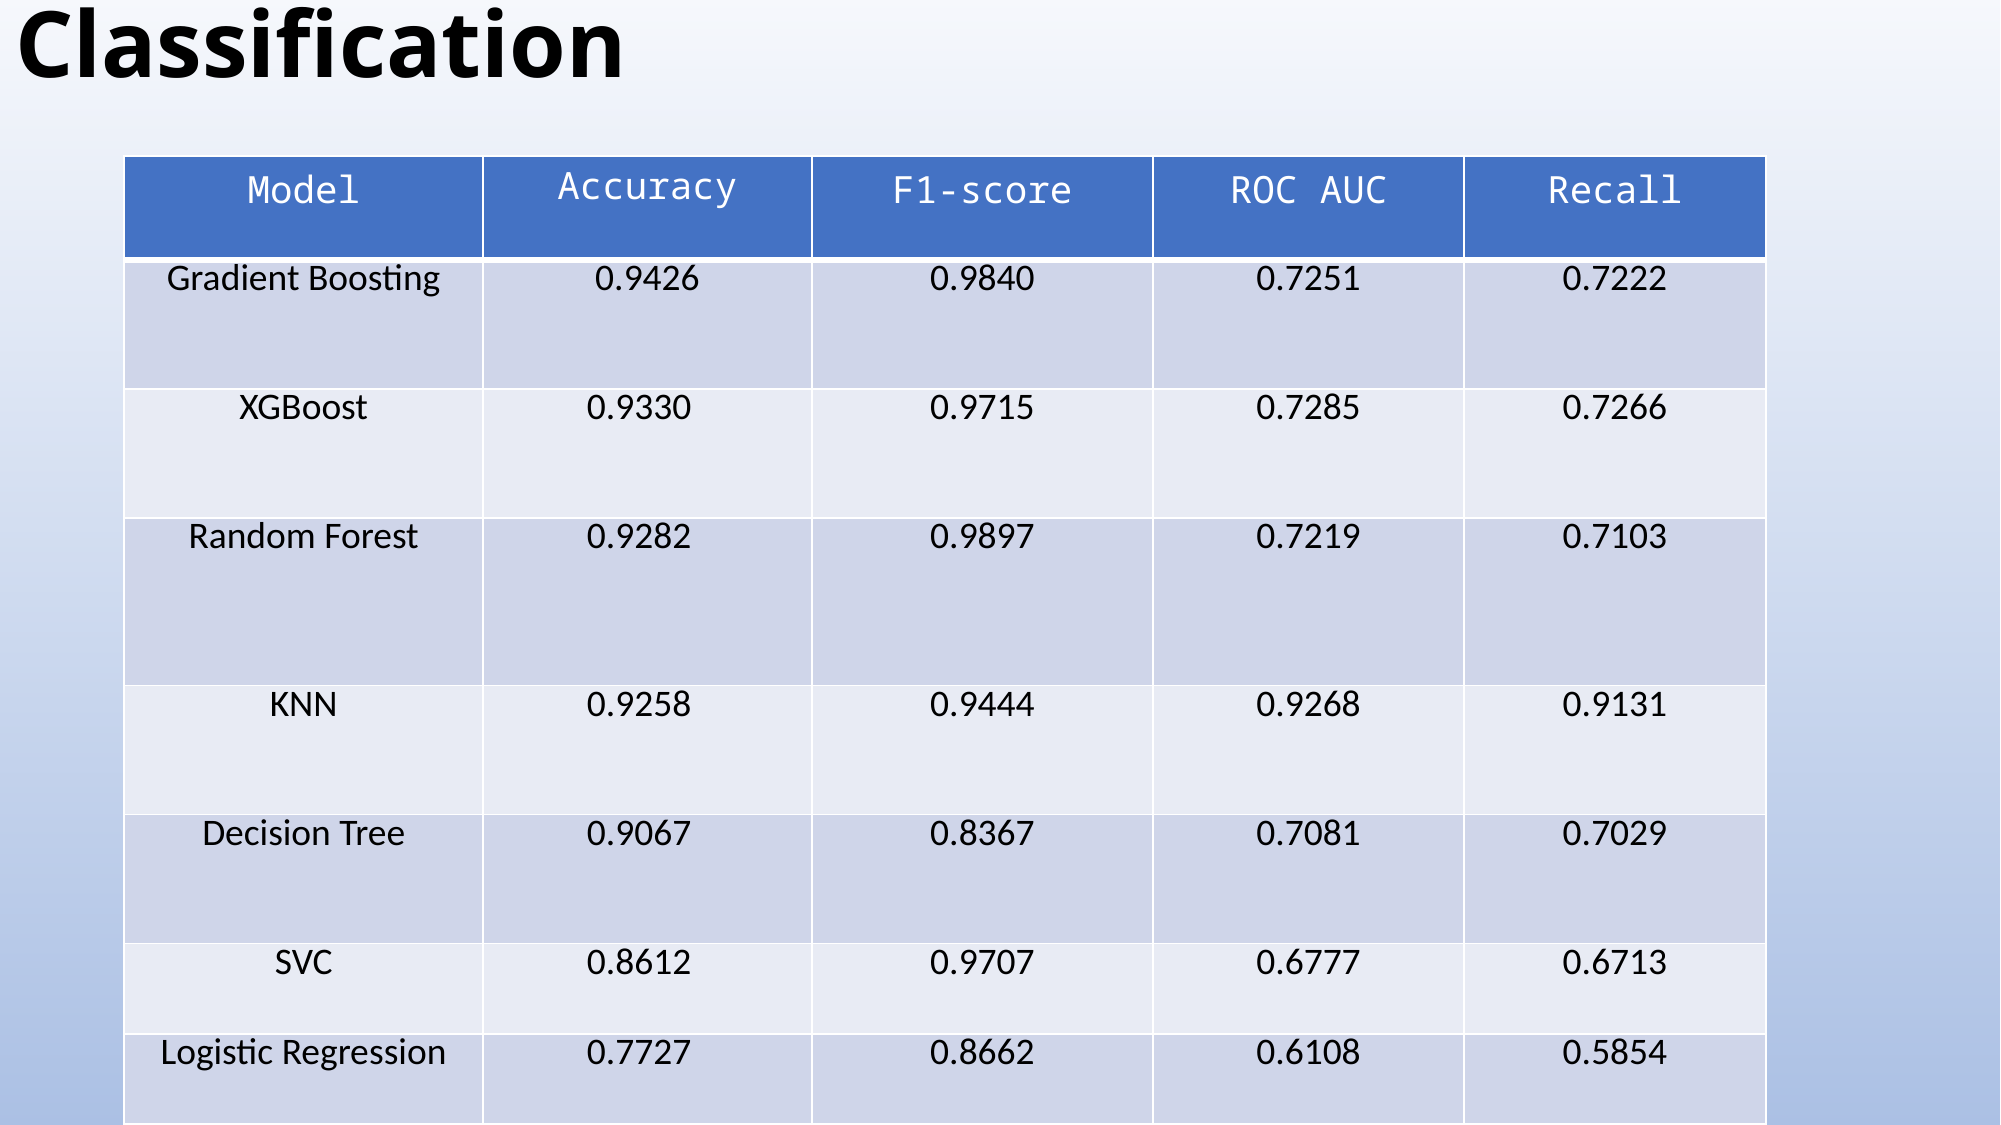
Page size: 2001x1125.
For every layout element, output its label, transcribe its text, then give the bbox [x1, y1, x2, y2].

table_cell 0.6713 [1465, 944, 1765, 1033]
table_cell Decision Tree [125, 815, 482, 943]
table_cell 0.6108 [1154, 1035, 1463, 1123]
table_cell 0.9715 [813, 390, 1152, 517]
table_cell 0.7103 [1465, 519, 1765, 685]
table_cell 0.9067 [484, 815, 811, 943]
table_header Accuracy [484, 157, 811, 257]
table_cell 0.7222 [1465, 263, 1765, 388]
title Classification [0, 0, 1725, 157]
table_cell 0.5854 [1465, 1035, 1765, 1123]
table_cell 0.9426 [484, 263, 811, 388]
table_cell 0.9268 [1154, 686, 1463, 814]
table_cell Logistic Regression [125, 1035, 482, 1123]
table_cell SVC [125, 944, 482, 1033]
table_cell 0.8662 [813, 1035, 1152, 1123]
table_cell 0.7285 [1154, 390, 1463, 517]
table_cell 0.7029 [1465, 815, 1765, 943]
table_cell 0.9282 [484, 519, 811, 685]
table_cell 0.9840 [813, 263, 1152, 388]
table_cell 0.9258 [484, 686, 811, 814]
table_cell 0.7219 [1154, 519, 1463, 685]
table_cell 0.7727 [484, 1035, 811, 1123]
table_cell XGBoost [125, 390, 482, 517]
table_header Recall [1465, 157, 1765, 257]
table_cell 0.9131 [1465, 686, 1765, 814]
table_cell 0.6777 [1154, 944, 1463, 1033]
table_header F1-score [813, 157, 1152, 257]
table_cell 0.9330 [484, 390, 811, 517]
table_cell 0.8367 [813, 815, 1152, 943]
table_cell Random Forest [125, 519, 482, 685]
table_cell 0.9444 [813, 686, 1152, 814]
table_cell KNN [125, 686, 482, 814]
table_cell Gradient Boosting [125, 263, 482, 388]
table_cell 0.8612 [484, 944, 811, 1033]
table_cell 0.9707 [813, 944, 1152, 1033]
table_header Model [125, 157, 482, 257]
table_cell 0.9897 [813, 519, 1152, 685]
table_cell 0.7081 [1154, 815, 1463, 943]
table_header ROC AUC [1154, 157, 1463, 257]
table_cell 0.7266 [1465, 390, 1765, 517]
table_cell 0.7251 [1154, 263, 1463, 388]
